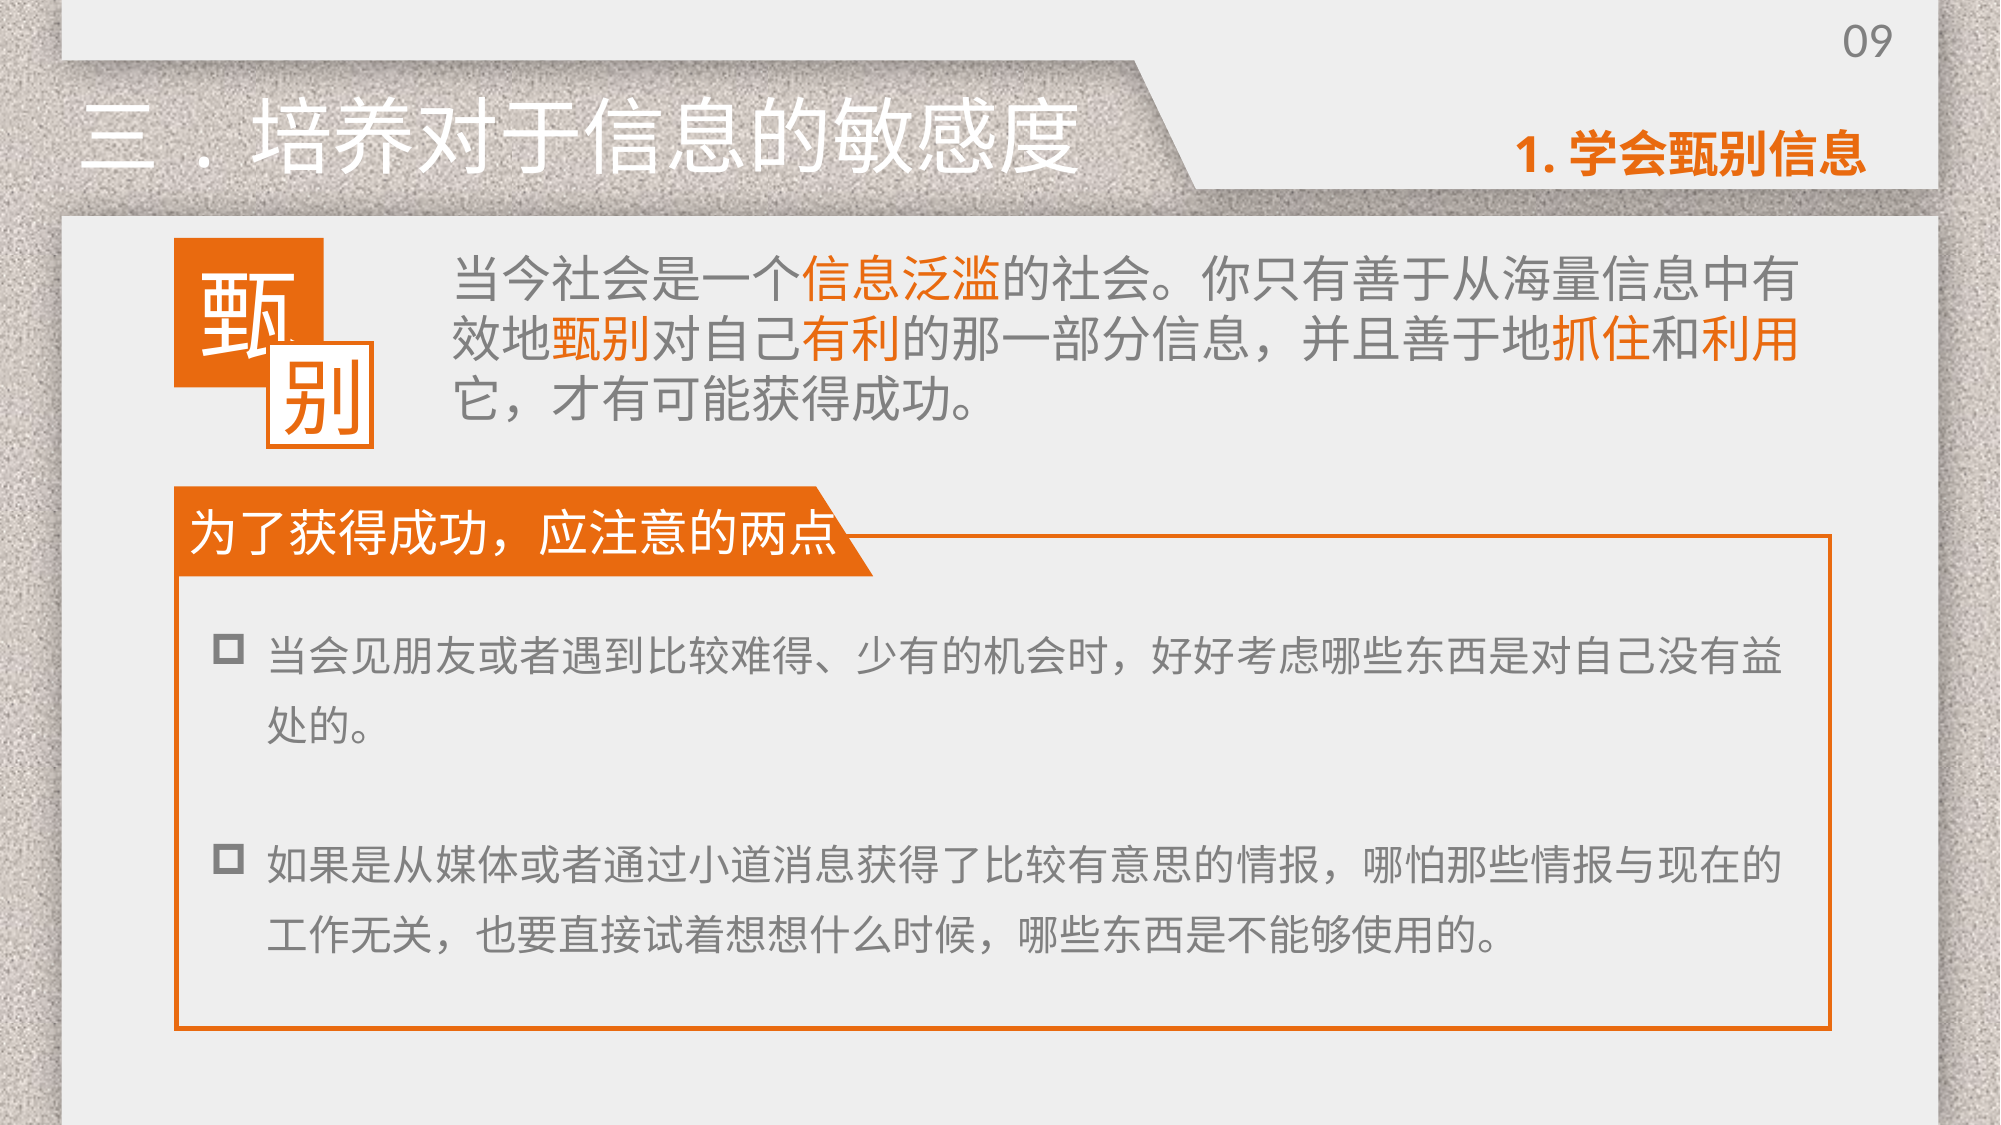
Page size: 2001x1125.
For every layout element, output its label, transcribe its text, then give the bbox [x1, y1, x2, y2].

text_box [175, 535, 1831, 1030]
text_box [60, 0, 1940, 191]
text_box 三.培养对于信息的敏感度 [61, 76, 1134, 192]
text_box [61, 215, 1939, 1125]
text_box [174, 237, 372, 447]
text_box 为了获得成功，应注意的两点 [173, 485, 876, 578]
text_box 1.学会甄别信息 [1195, 115, 1884, 191]
text_box 当今社会是一个信息泛滥的社会。你只有善于从海量信息中有效地甄别对自己有利的那一部分信息，并且善于地抓住和利用它，才有可能获得成功。 [436, 240, 1830, 435]
text_box 09 [1797, 0, 1939, 75]
text_box 当会见朋友或者遇到比较难得、少有的机会时，好好考虑哪些东西是对自己没有益处的。 如果是从媒体或者通过小道消息获得了比较有意思的情报，哪怕那些情报与现在的工作无关，也要直接试着想想什么时候，哪些东西是不能够使用的。 [195, 601, 1798, 967]
